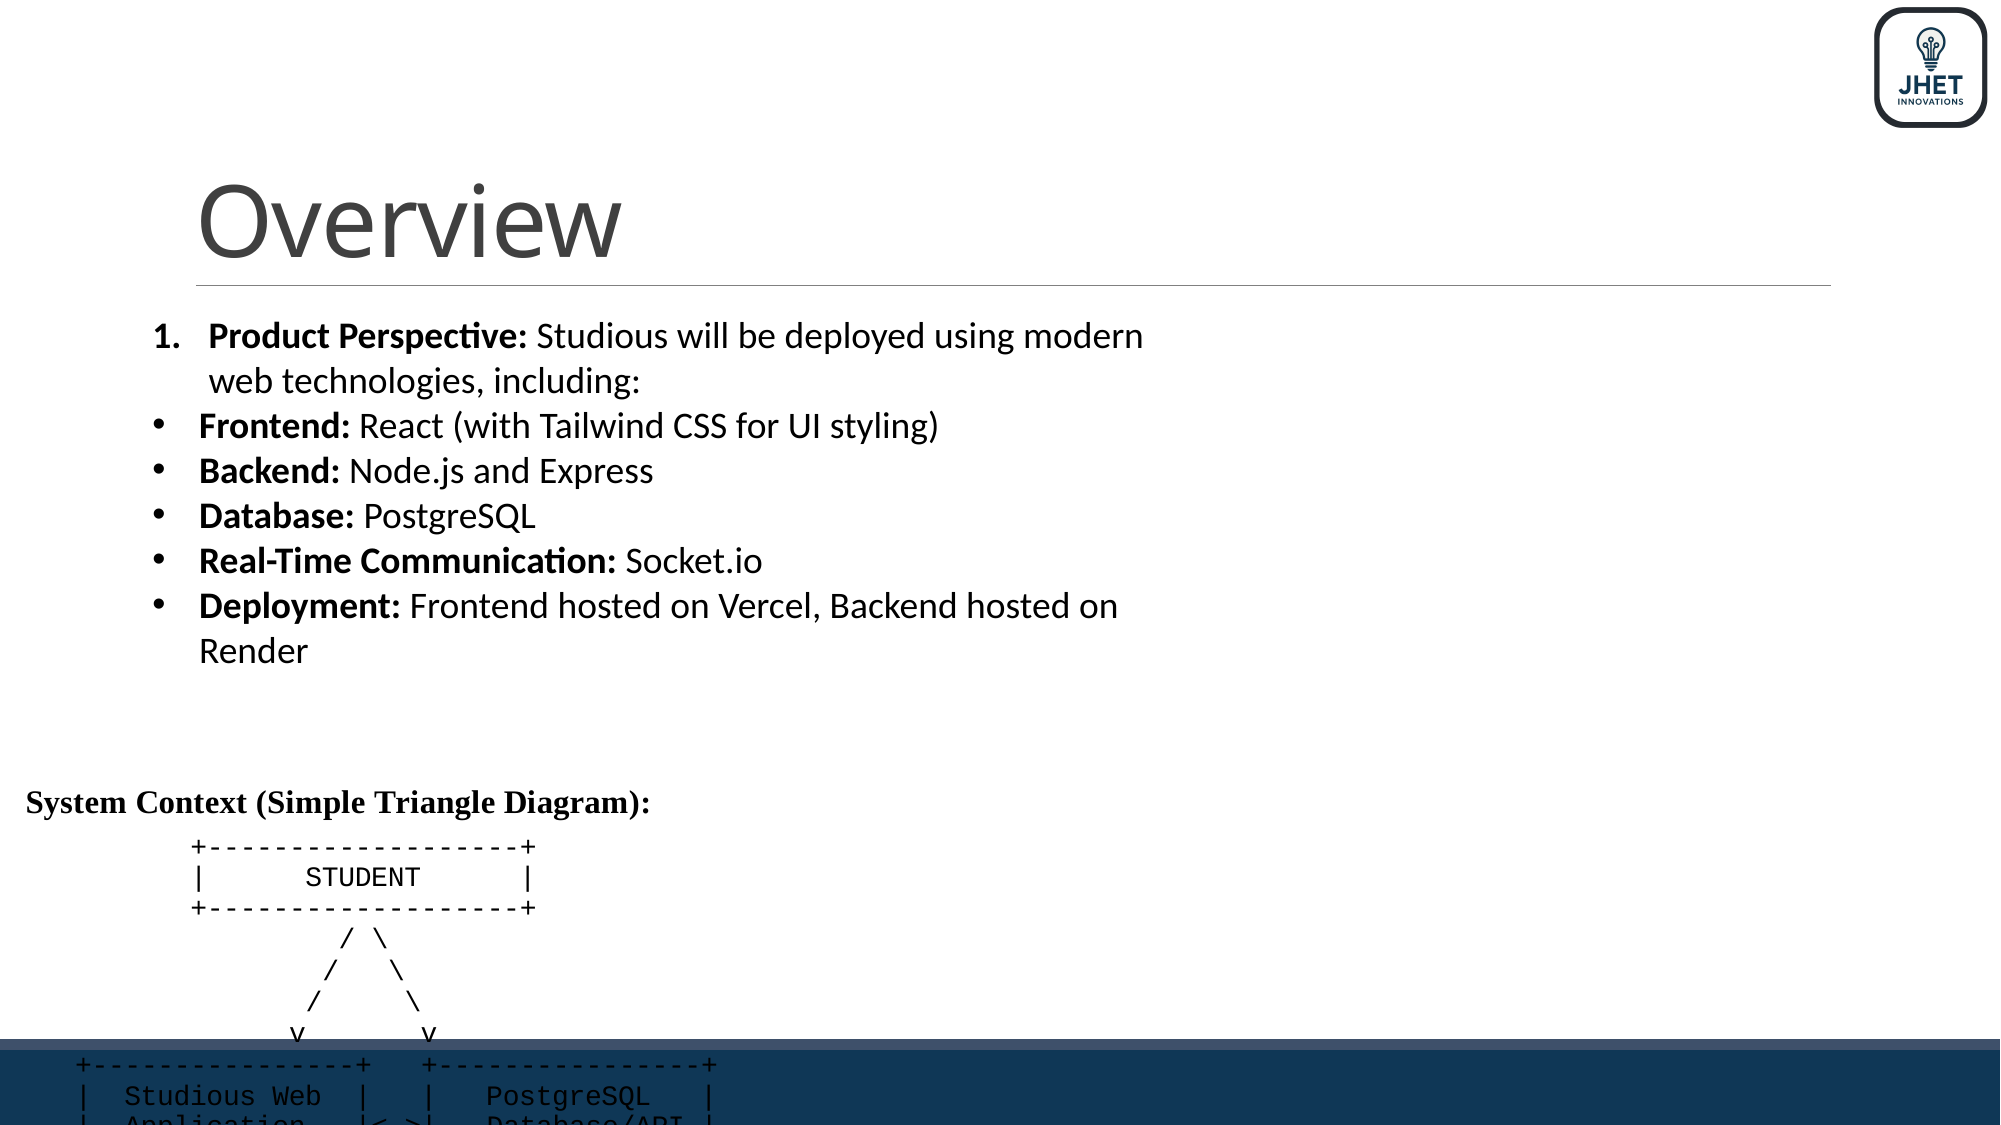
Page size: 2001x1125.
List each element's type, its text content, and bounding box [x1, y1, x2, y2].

picture [25, 766, 1351, 1125]
text_box Product Perspective: Studious will be deployed using modern web technologies, including: Frontend: React (with Tailwind CSS for UI styling) Backend: Node.js and Express Database: PostgreSQL Real-Time Communication: Socket.io Deployment: Frontend hosted on Vercel, Backend hosted on Render [137, 303, 1212, 763]
title Overview [180, 47, 1830, 285]
picture [1862, 0, 2000, 138]
